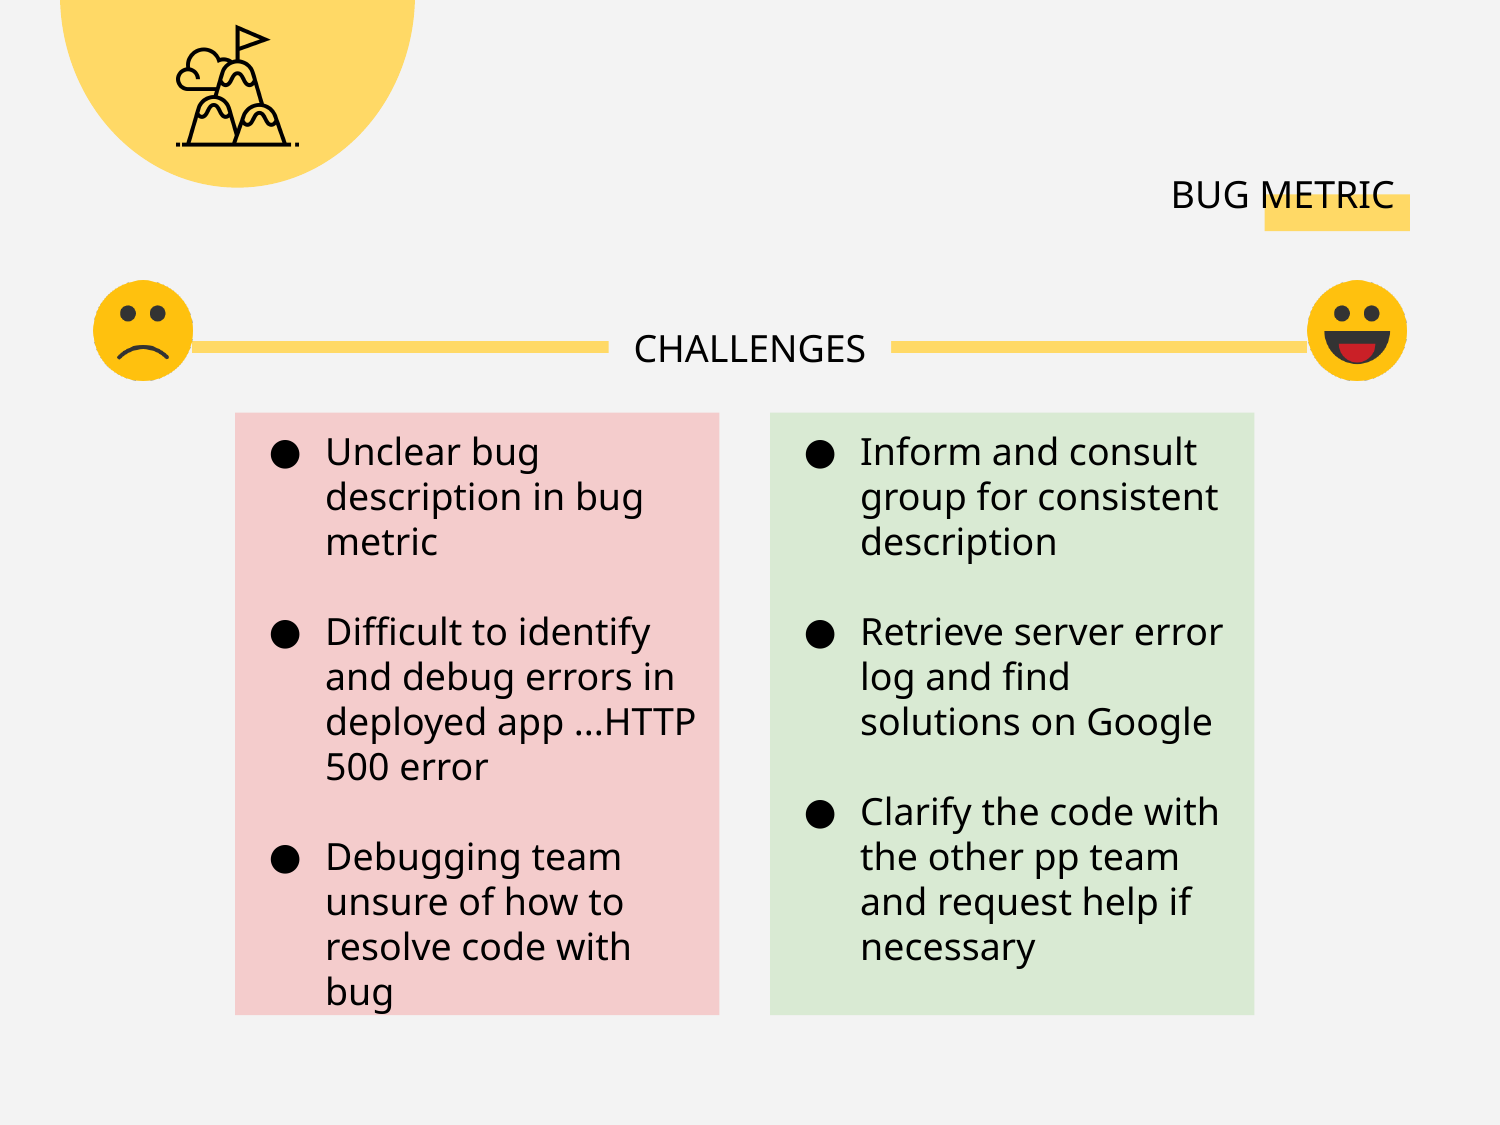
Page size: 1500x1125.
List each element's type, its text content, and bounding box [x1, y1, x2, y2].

text_box Unclear bug description in bug metric Difficult to identify and debug errors in deployed app ...HTTP 500 error Debugging team unsure of how to resolve code with bug [235, 412, 720, 1016]
picture [175, 23, 300, 148]
title CHALLENGES [608, 356, 892, 378]
text_box [60, 0, 415, 188]
title BUG METRIC [379, 155, 1410, 231]
picture [92, 280, 193, 381]
title CHALLENGES [608, 317, 892, 346]
text_box Inform and consult group for consistent description Retrieve server error log and find solutions on Google Clarify the code with the other pp team and request help if necessary [770, 412, 1255, 1016]
picture [1307, 280, 1408, 381]
